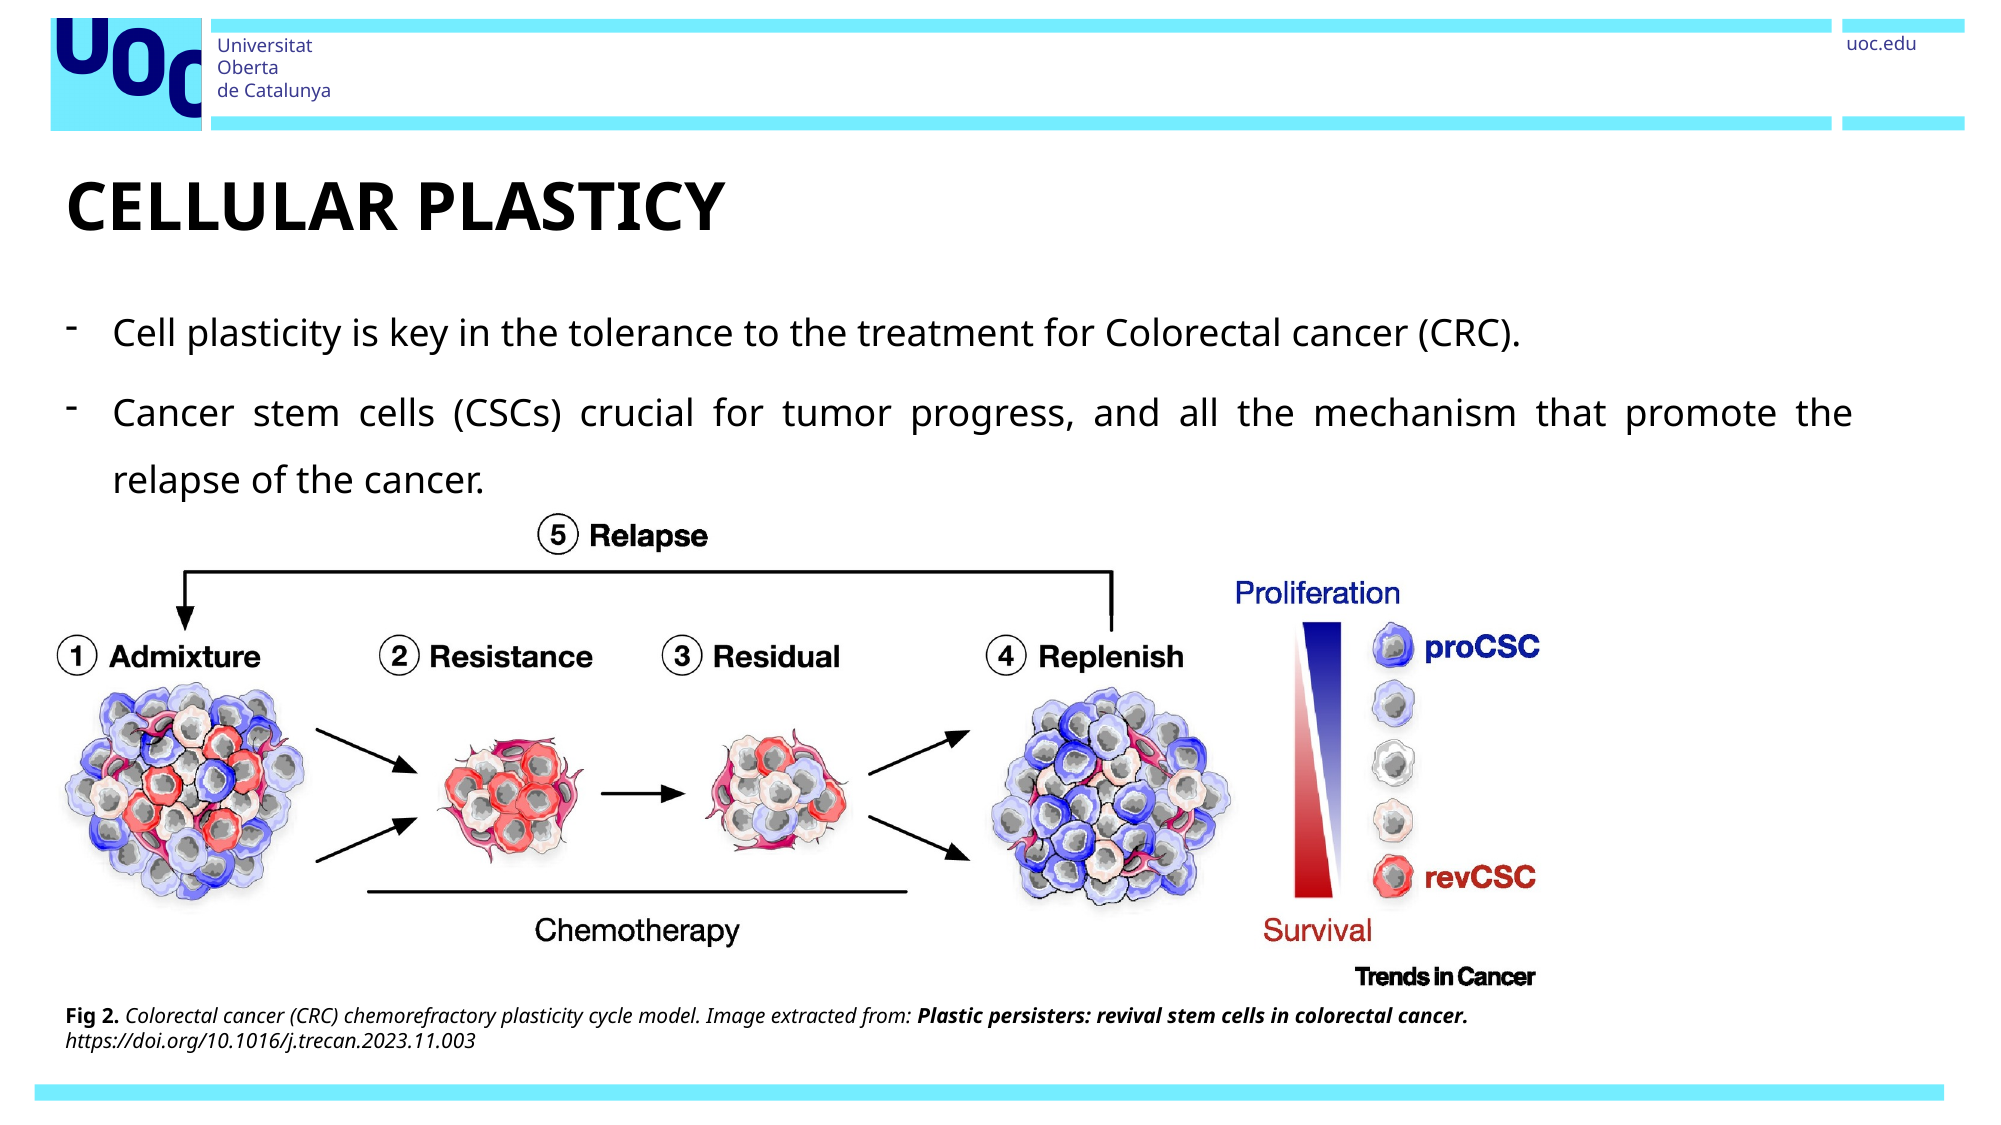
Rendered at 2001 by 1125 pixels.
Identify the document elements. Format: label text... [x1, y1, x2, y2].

text_box Cell plasticity is key in the tolerance to the treatment for Colorectal cancer (CRC). Cancer stem cells (CSCs) crucial for tumor progress, and all the mechanism that promote the relapse of the cancer. [50, 278, 1871, 589]
picture [50, 508, 1544, 995]
text_box Fig 2. Colorectal cancer (CRC) chemorefractory plasticity cycle model. Image extracted from: Plastic persisters: revival stem cells in colorectal cancer. https://doi.org/10.1016/j.trecan.2023.11.003 [50, 995, 1543, 1064]
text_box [50, 18, 1966, 131]
text_box [33, 1083, 1946, 1102]
text_box CELLULAR PLASTICY [50, 156, 920, 252]
